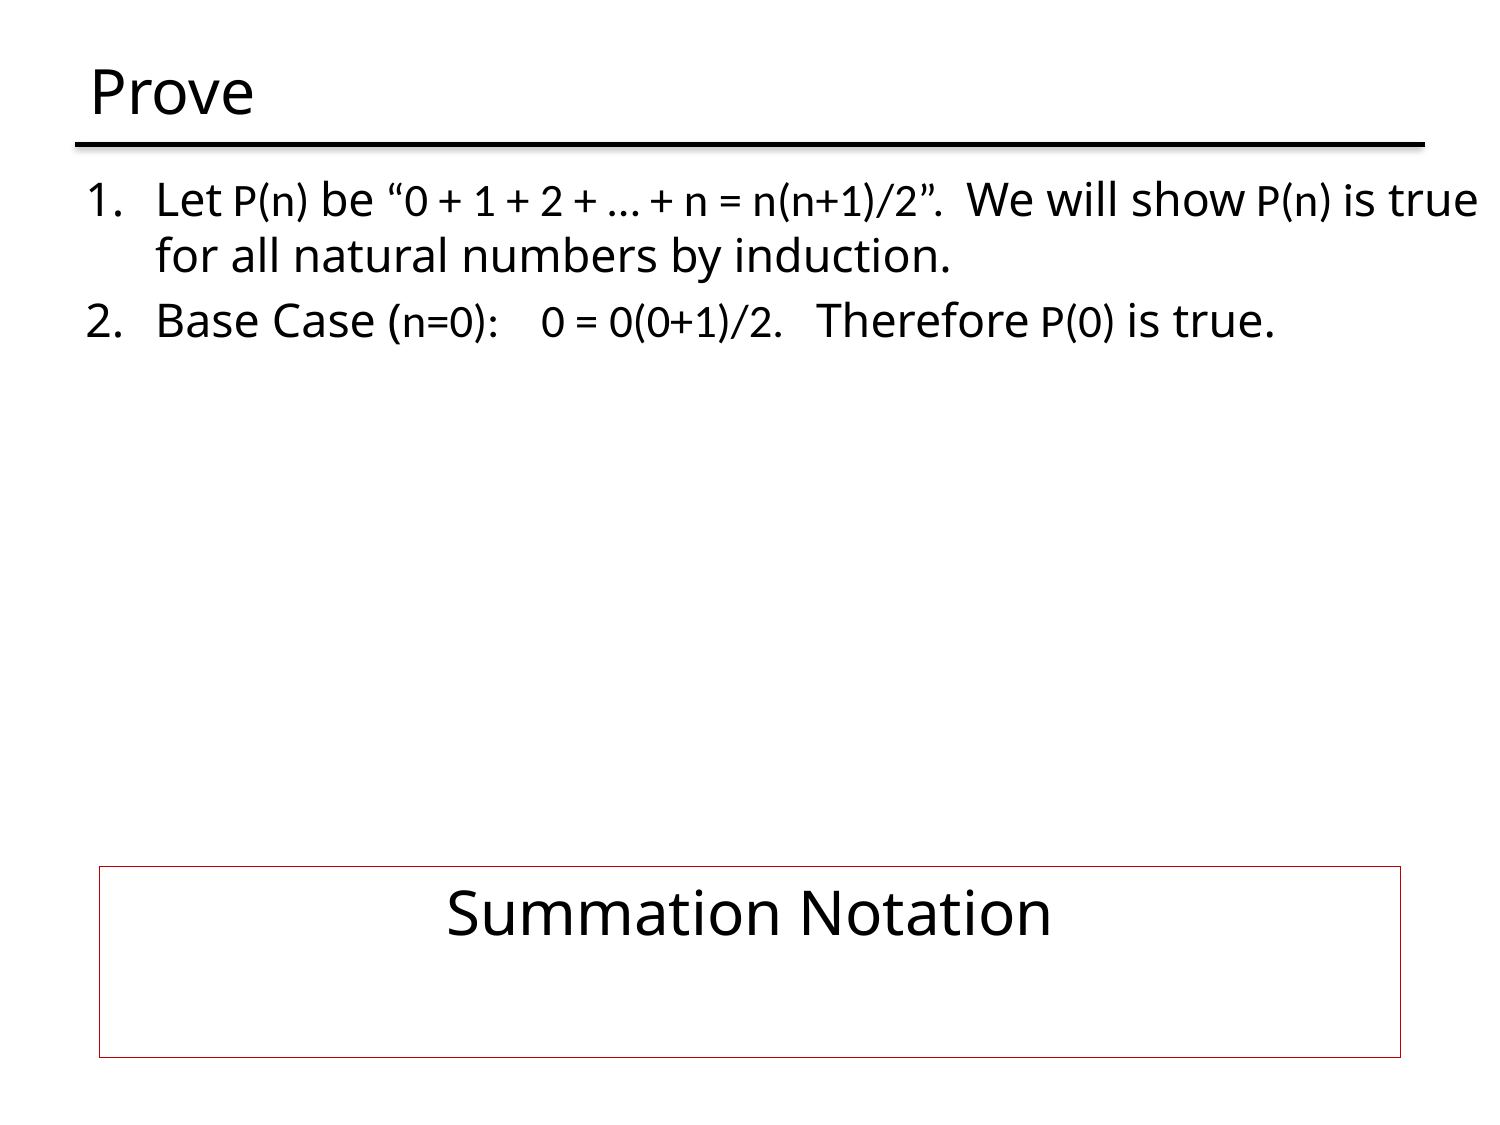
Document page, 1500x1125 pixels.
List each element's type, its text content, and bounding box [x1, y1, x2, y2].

list Let P(n) be “0 + 1 + 2 + … + n = n(n+1)/2”. We will show P(n) is true for all natural numbers by induction. Base Case (n=0): 0 = 0(0+1)/2. Therefore P(0) is true. Induction Hypothesis: Suppose that P(k) is true for some arbitrary integer k ≥ 0. Induction Step: Goal: Show P(k+1), i.e. show 1 + 2 + … + (n+1) = (n+1)(n+2)/2 1 + 2 + … + n = n(n+1)/2 by IH Adding n+1 to both sides, we get: 1 + 2 + … + n + (n+1) = n(n+1)/2 + (n+1) Now n(n+1)/2 + (n+1) = (n+1)(n/2 + 1) = (n+1)(n+2)/2. So, we have 1 + 2 + … + n + (n+1) = (n+1)(n+2)/2, which is exactly P(k+1). 5. Thus P(k) is true for all k ∈ℕ, by induction. [62, 162, 1500, 1074]
